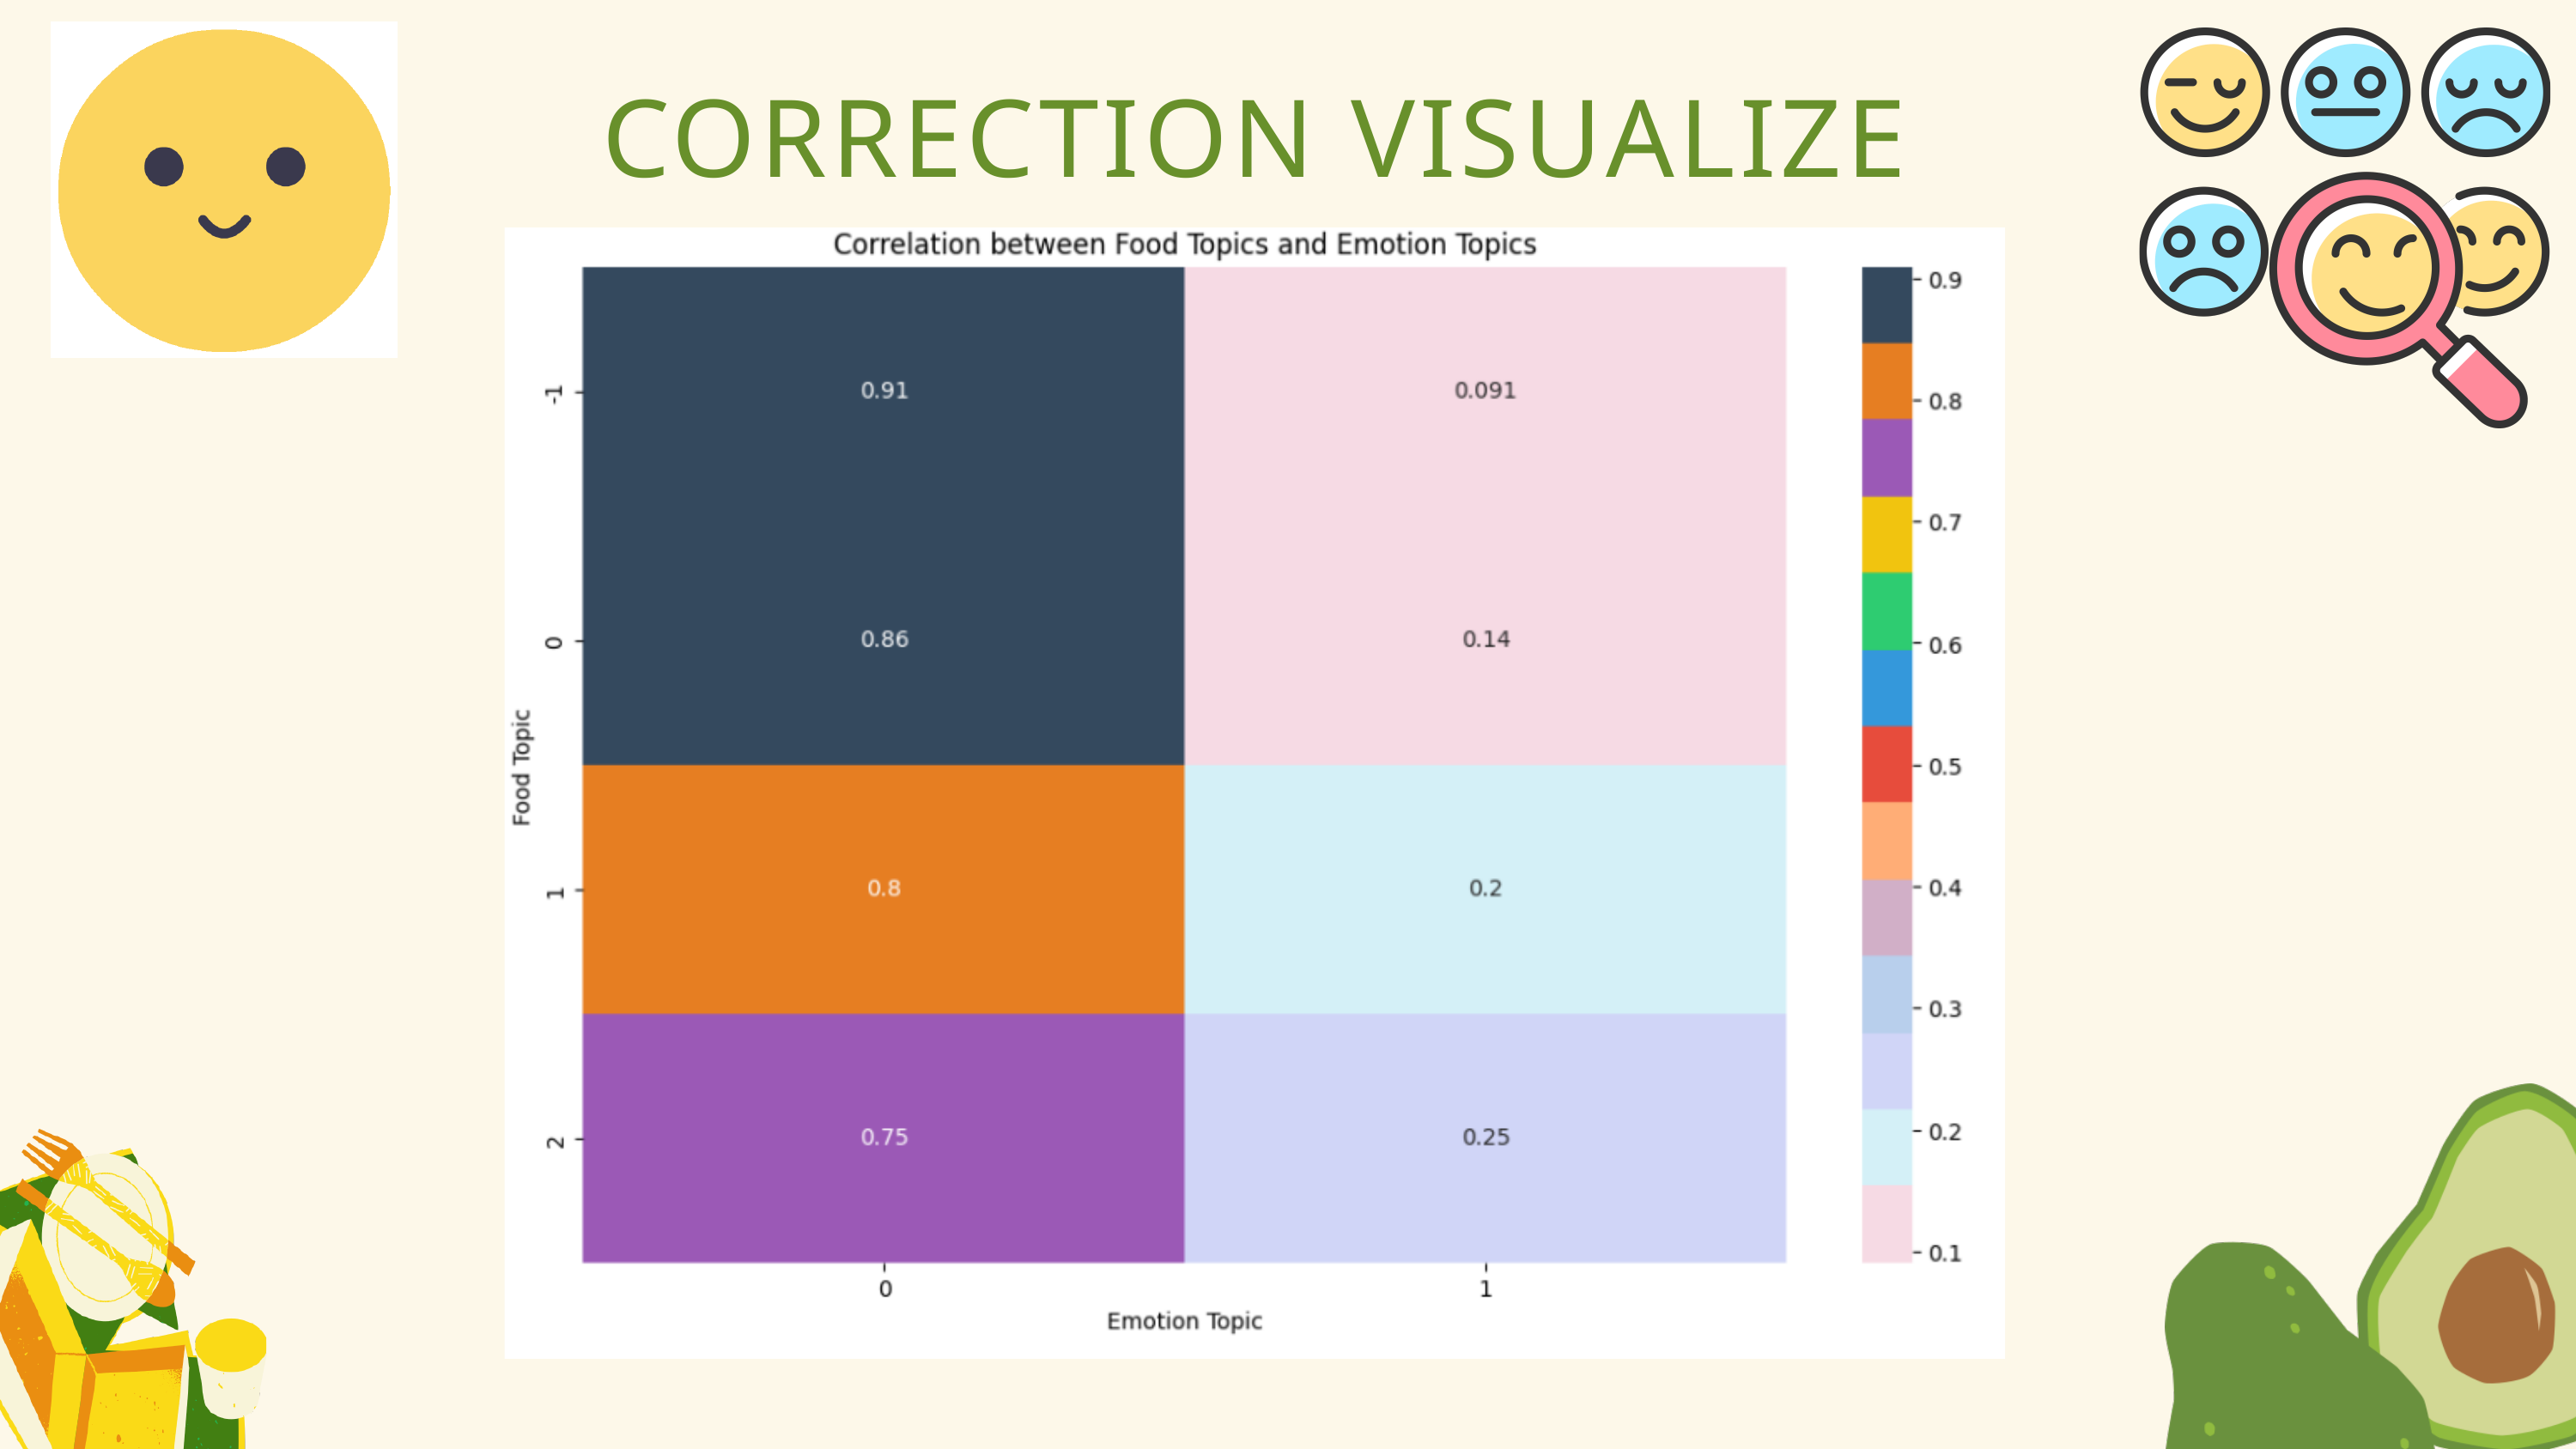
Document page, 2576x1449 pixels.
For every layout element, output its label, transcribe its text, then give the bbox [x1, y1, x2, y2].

picture [51, 21, 398, 358]
text_box [0, 1129, 267, 1449]
text_box CORRECTION VISUALIZE [536, 108, 1973, 199]
text_box [504, 227, 2006, 1359]
text_box [2164, 1083, 2576, 1449]
text_box [2139, 27, 2551, 428]
